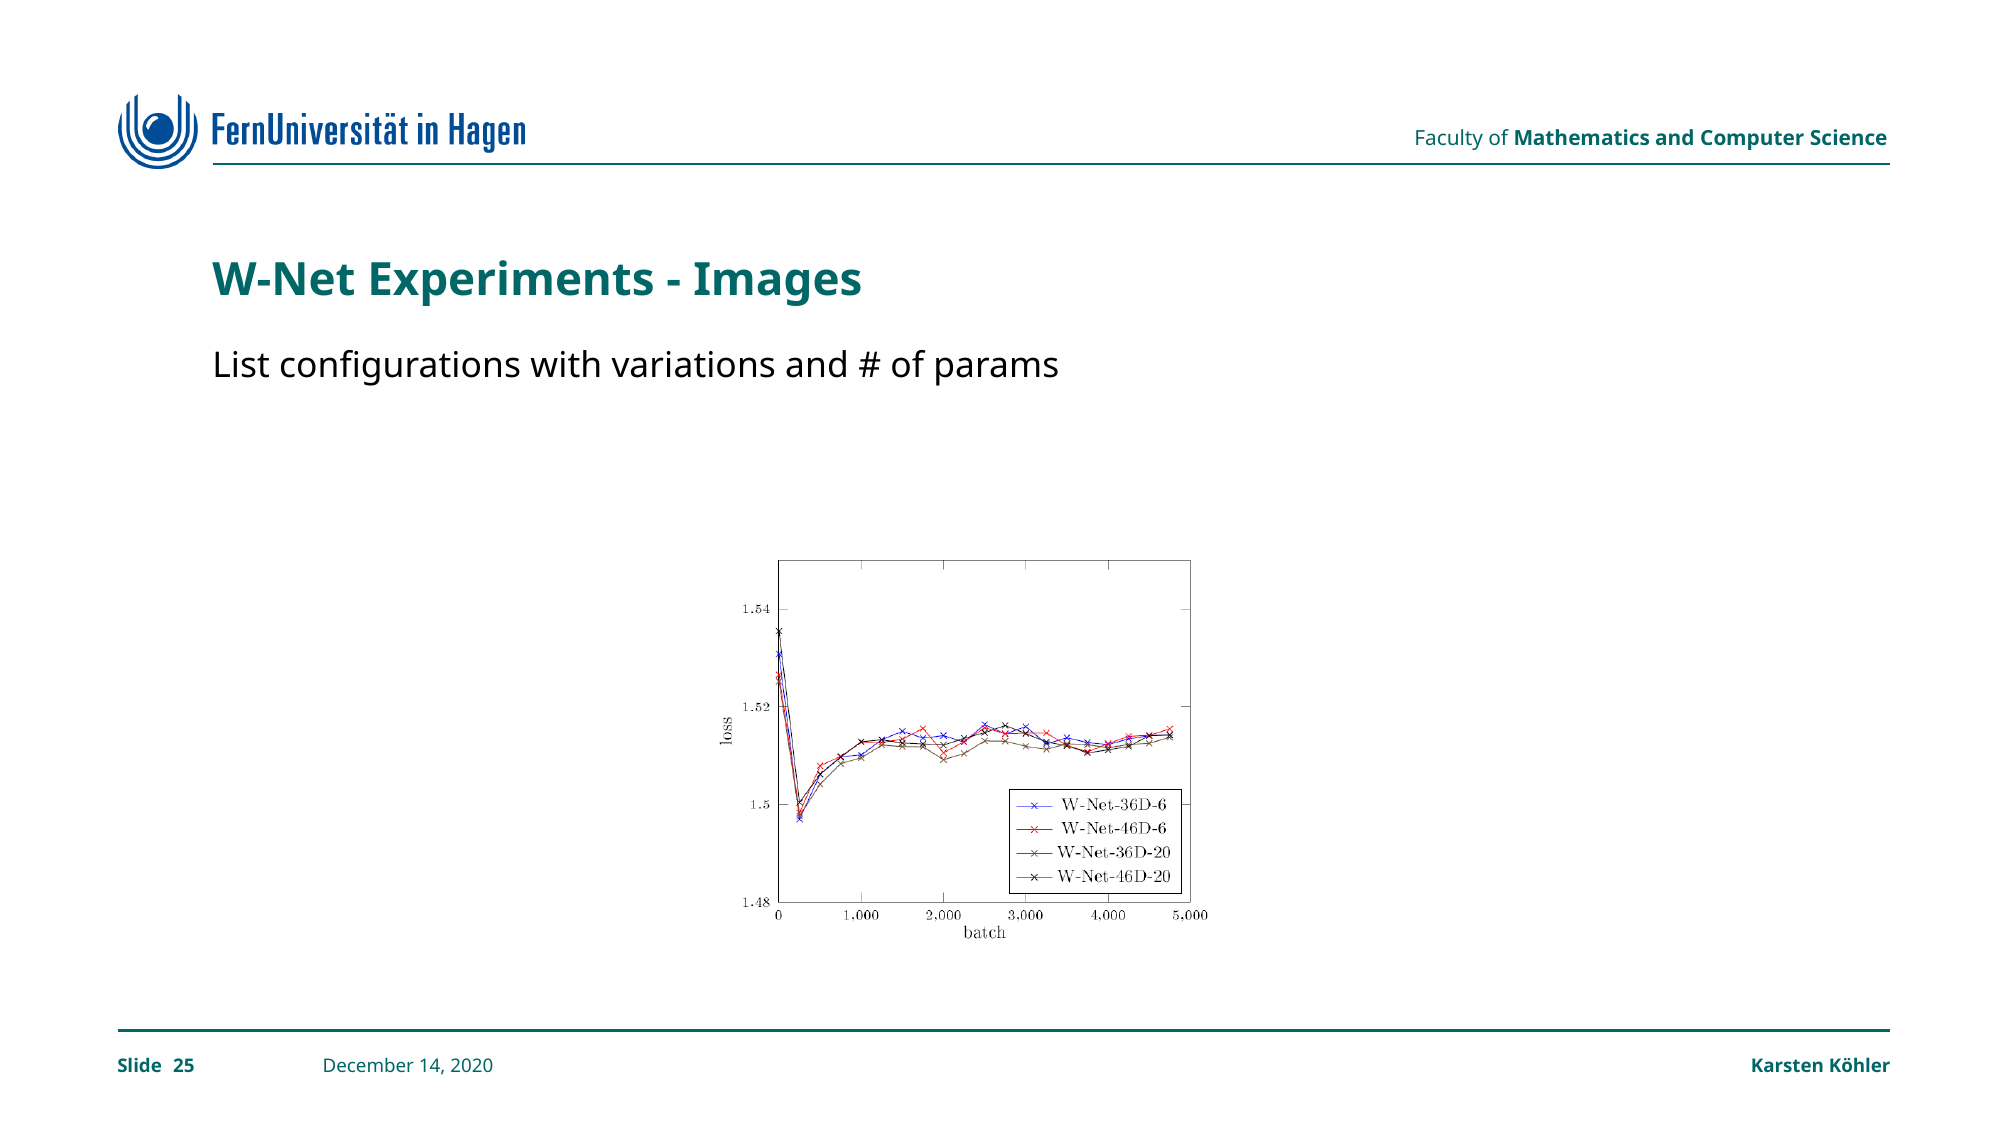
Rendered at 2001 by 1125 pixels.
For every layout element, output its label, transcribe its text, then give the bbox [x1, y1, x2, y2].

list List configurations with variations and # of params [212, 342, 1890, 988]
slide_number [322, 1054, 528, 1094]
footer Karsten Köhler [595, 1054, 1891, 1094]
title W-Net Experiments - Images [212, 249, 1890, 315]
picture [704, 538, 1225, 944]
picture [118, 94, 525, 169]
slide_number 25 [173, 1054, 280, 1094]
